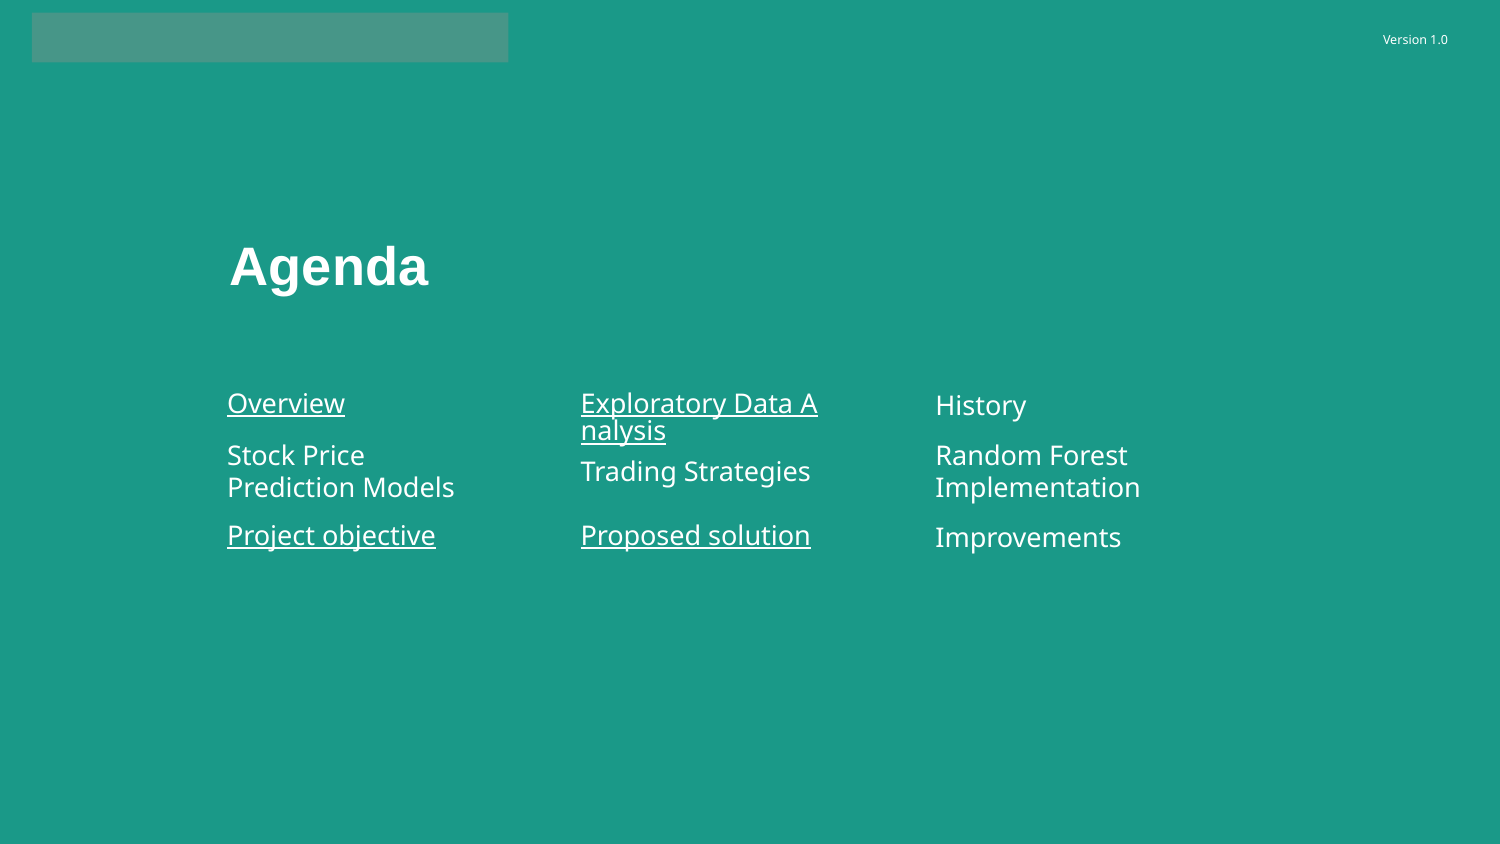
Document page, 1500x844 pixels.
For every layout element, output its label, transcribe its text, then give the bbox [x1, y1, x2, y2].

text_box Exploratory Data Analysis [565, 377, 834, 432]
text_box Trading Strategies [565, 443, 834, 498]
text_box Overview [212, 377, 476, 432]
text_box Proposed solution [565, 509, 834, 563]
text_box Improvements [920, 509, 1142, 563]
text_box Stock Price Prediction Models [212, 443, 476, 498]
text_box Random Forest Implementation [920, 443, 1249, 498]
text_box Project objective [212, 509, 476, 563]
text_box [31, 12, 509, 63]
text_box History [920, 377, 1124, 432]
title Agenda [214, 216, 1381, 305]
